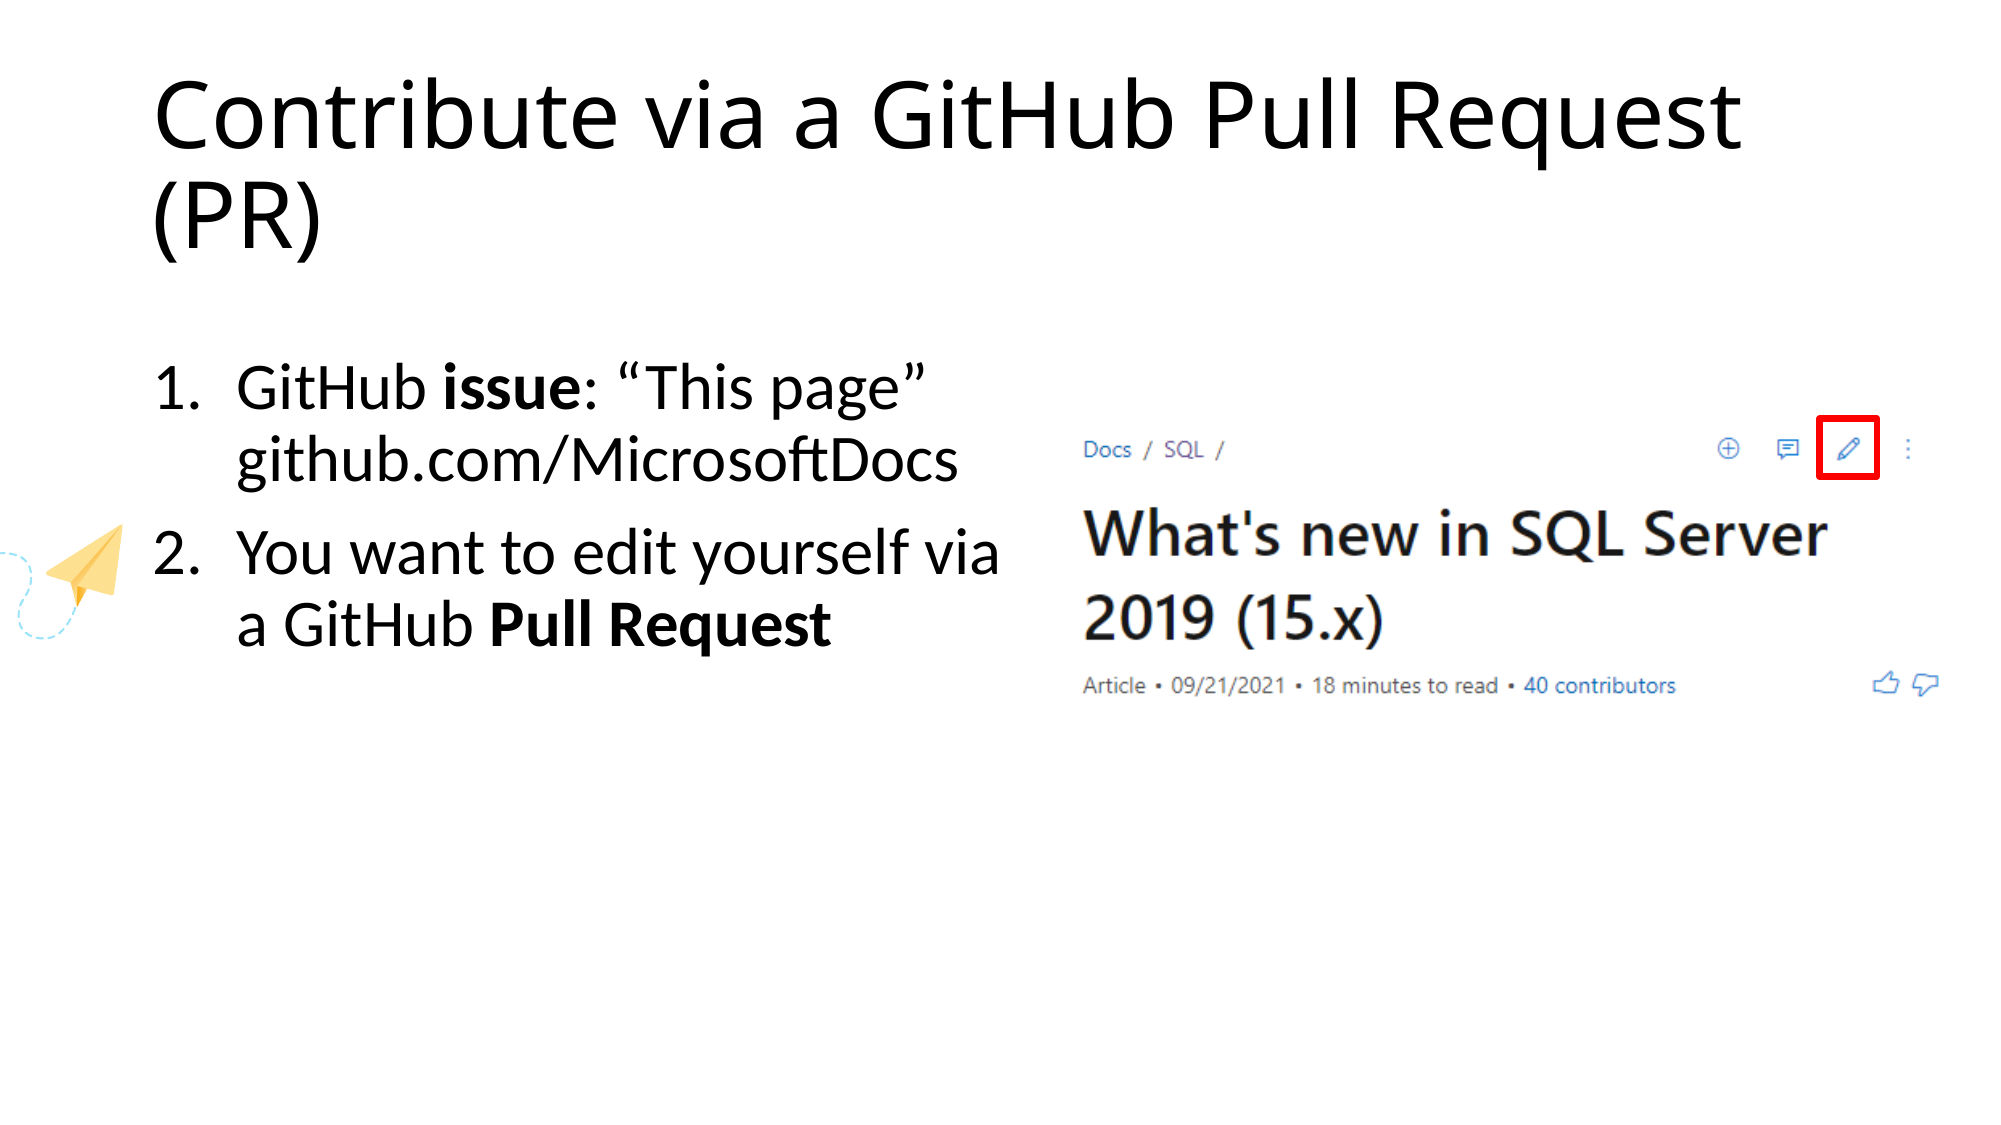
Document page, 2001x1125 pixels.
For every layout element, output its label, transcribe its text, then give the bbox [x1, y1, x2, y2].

text_box GitHub issue: “This page” github.com/MicrosoftDocs You want to edit yourself via a GitHub Pull Request [137, 243, 1863, 1014]
picture [0, 519, 123, 643]
title Contribute via a GitHub Pull Request (PR) [137, 59, 1863, 243]
picture [1058, 396, 2000, 729]
